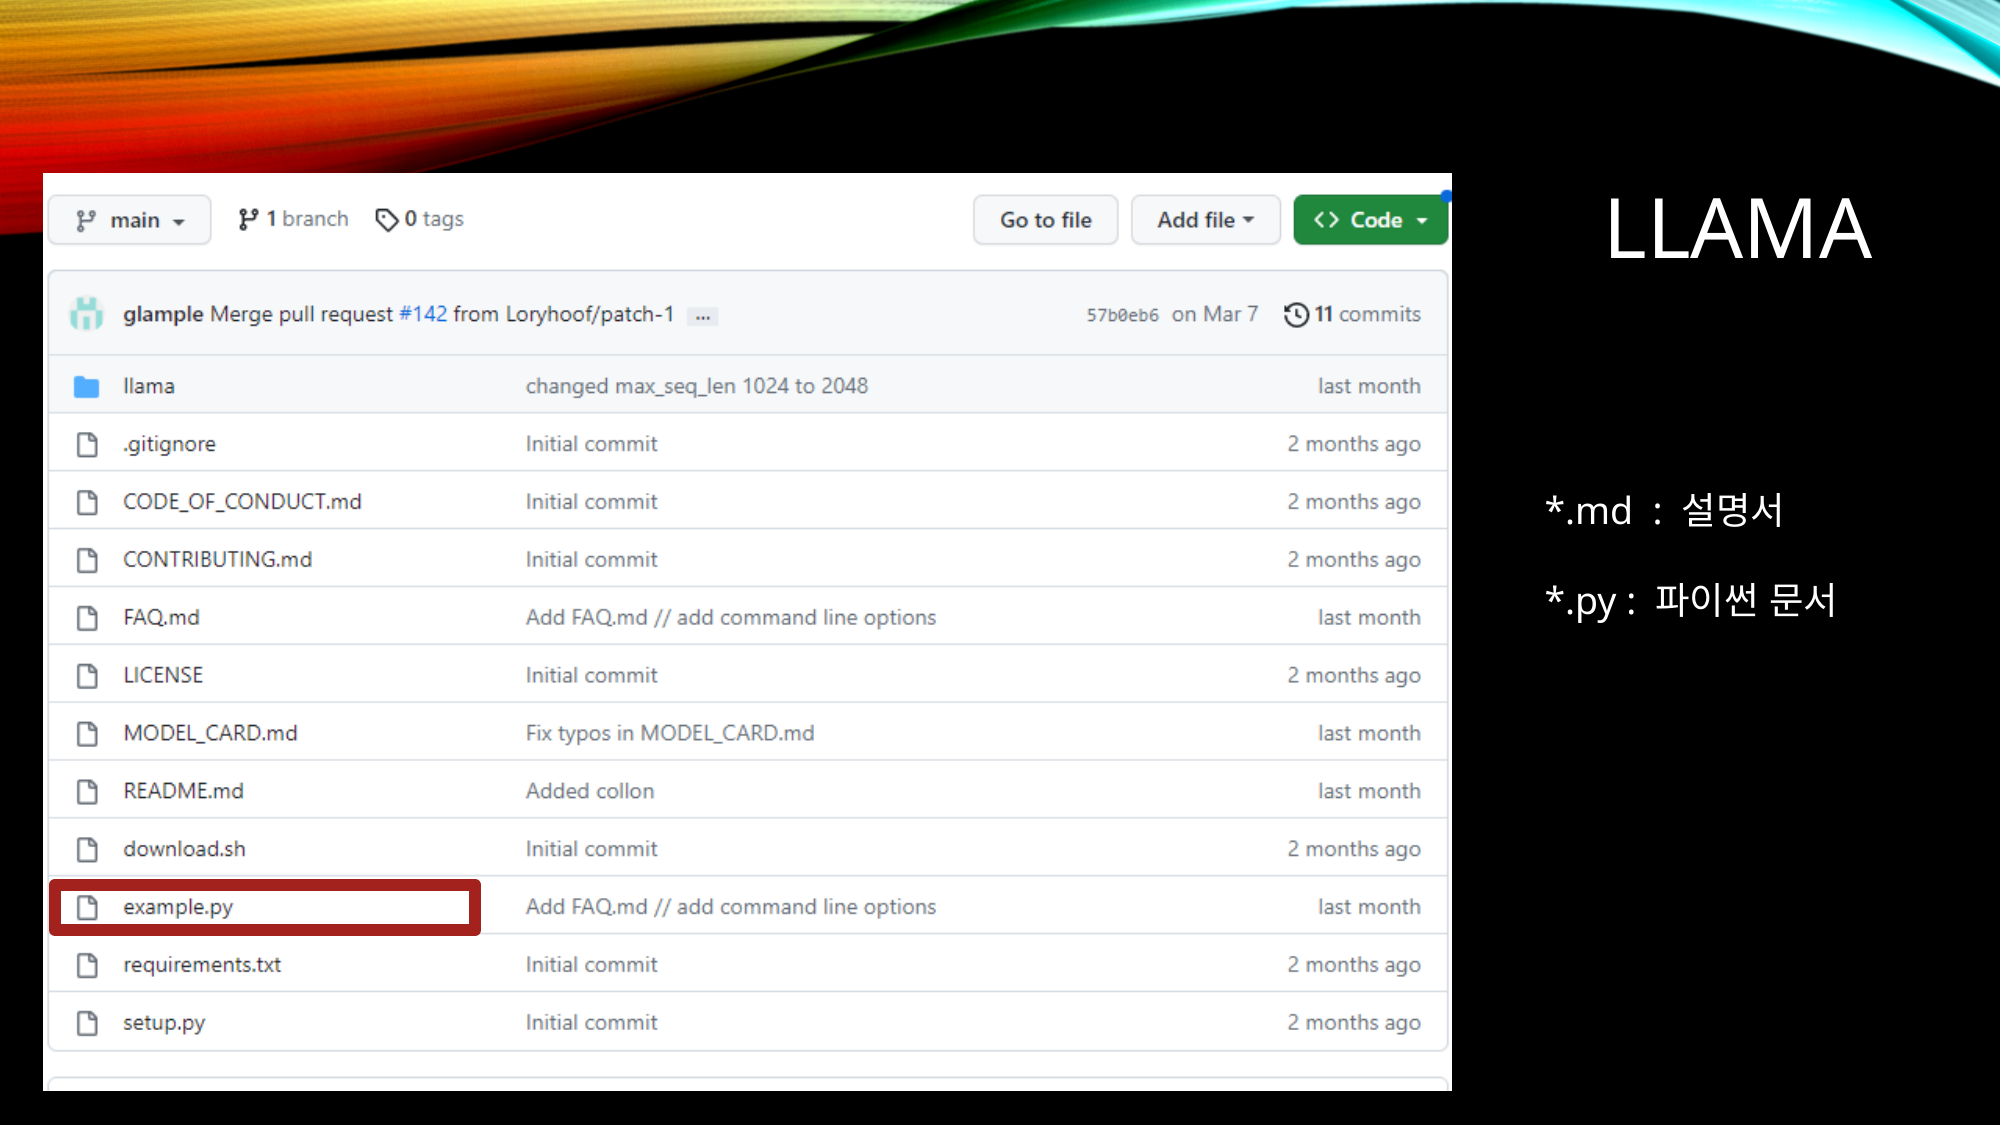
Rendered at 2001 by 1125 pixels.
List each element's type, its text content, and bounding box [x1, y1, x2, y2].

text_box *.md : 설명서 *.py : 파이썬 문서 [1529, 434, 1854, 720]
title LLAMA [474, 125, 1888, 338]
picture [0, 0, 2000, 1091]
